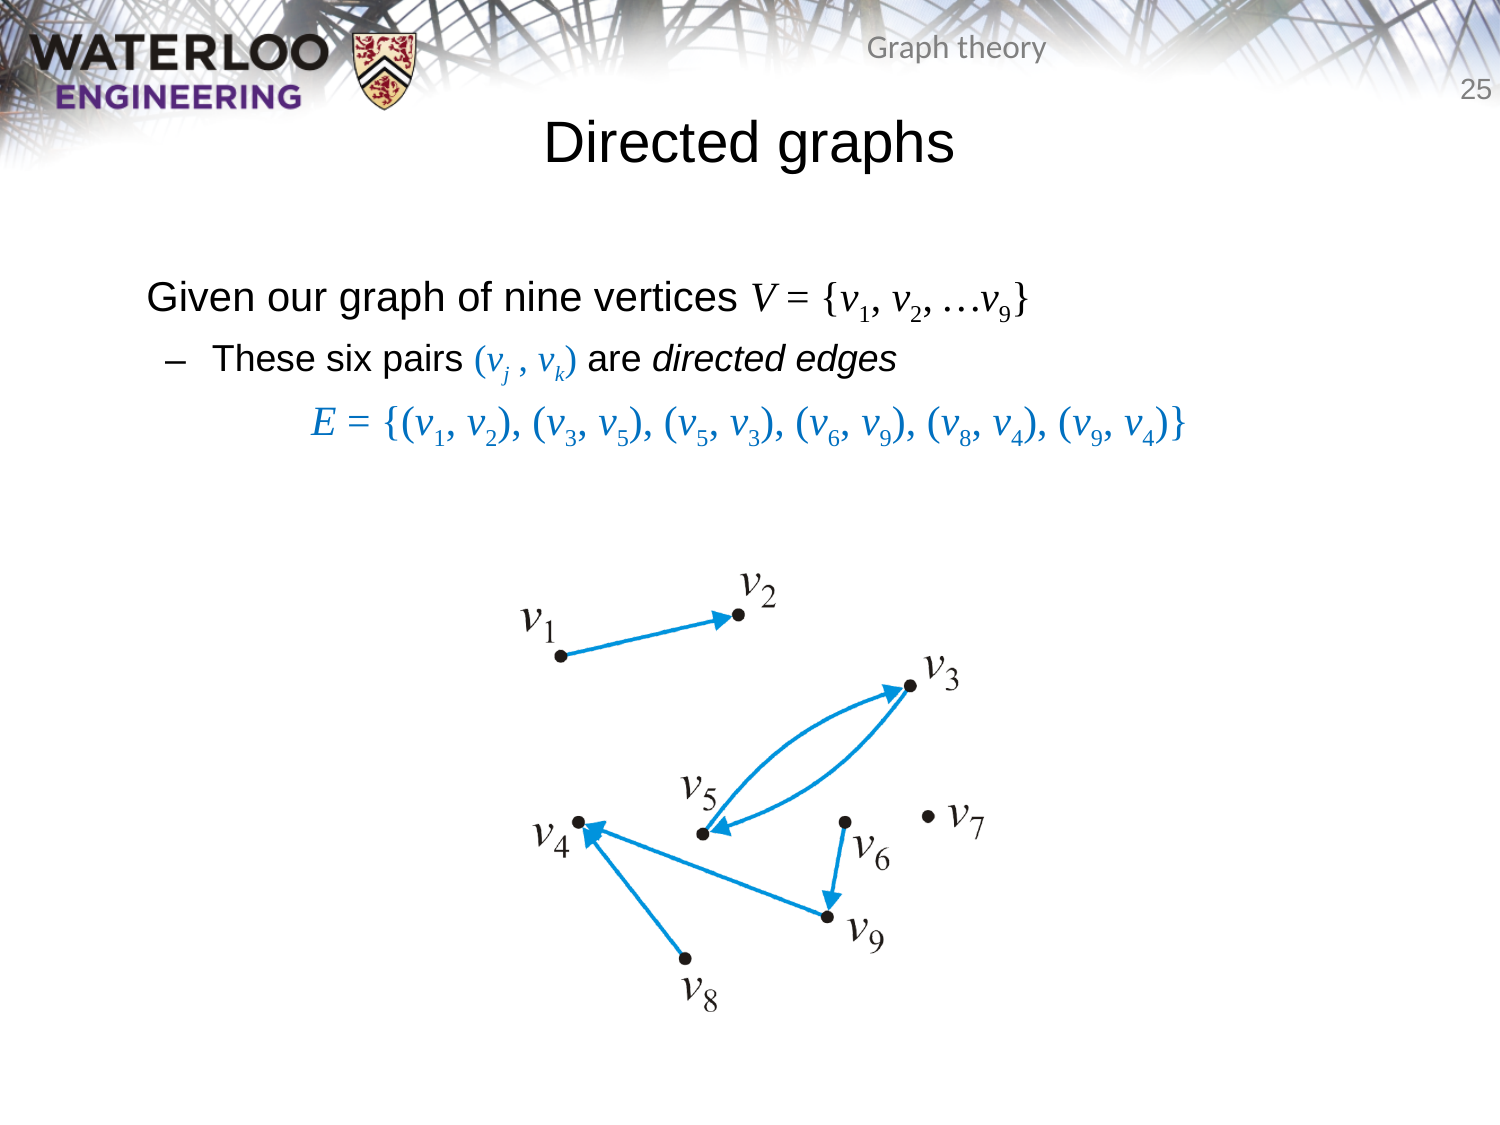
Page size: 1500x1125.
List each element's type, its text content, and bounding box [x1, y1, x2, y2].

picture [0, 0, 1500, 1125]
list Given our graph of nine vertices V = {v1, v2, …v9} These six pairs (vj , vk) are directed edges E = {(v1, v2), (v3, v5), (v5, v3), (v6, v9), (v8, v4), (v9, v4)} [74, 262, 1426, 1006]
title Directed graphs [74, 44, 1426, 233]
